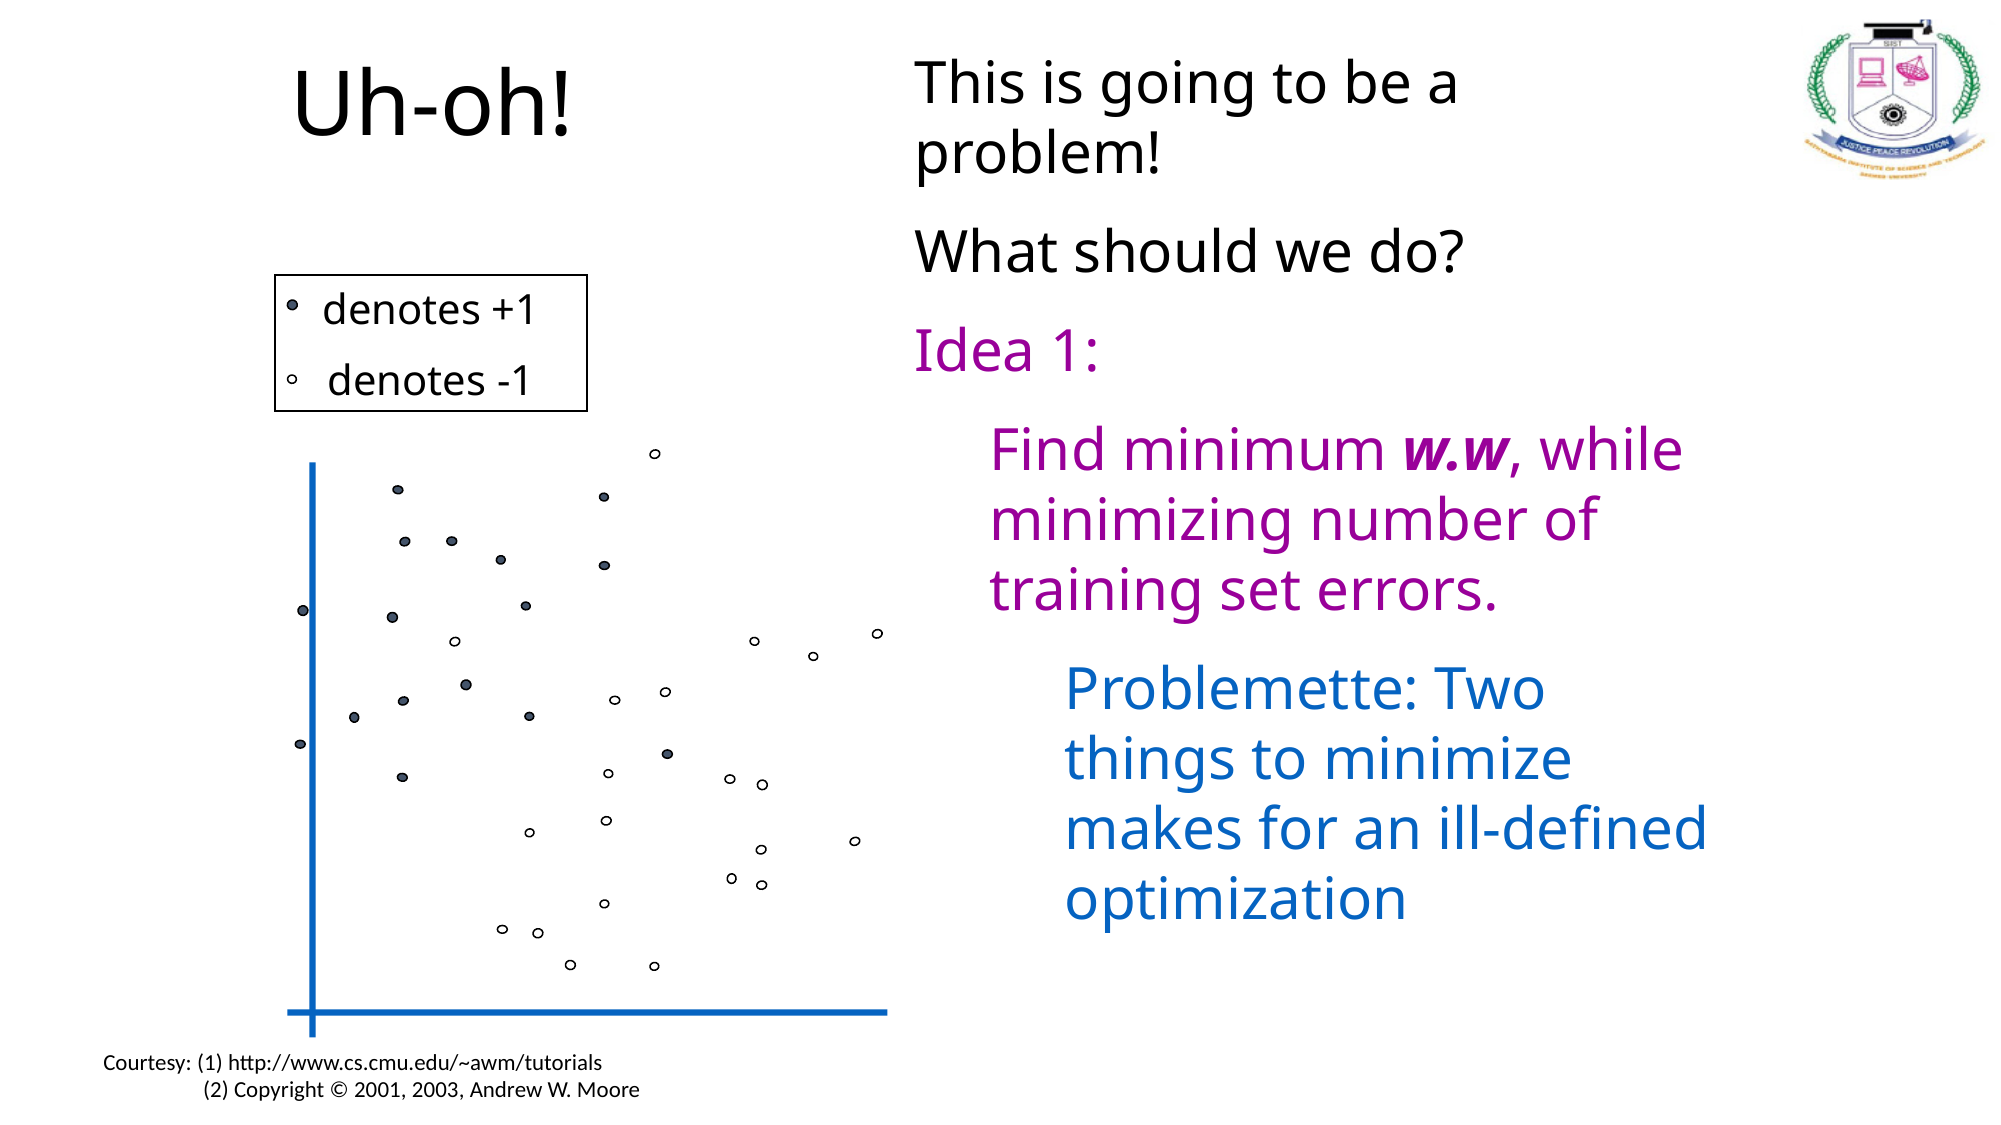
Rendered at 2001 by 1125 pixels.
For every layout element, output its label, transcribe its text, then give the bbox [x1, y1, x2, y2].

picture [1778, 3, 2000, 197]
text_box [274, 274, 588, 418]
title Uh-oh! [275, 50, 899, 163]
text_box This is going to be a problem! What should we do? Idea 1: Find minimum w.w, while minimizing number of training set errors. Problemette: Two things to minimize makes for an ill-defined optimization [899, 37, 1725, 939]
text_box Courtesy: (1) http://www.cs.cmu.edu/~awm/tutorials (2) Copyright © 2001, 2003, Andrew W. Moore [88, 1039, 666, 1110]
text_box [287, 449, 888, 1038]
